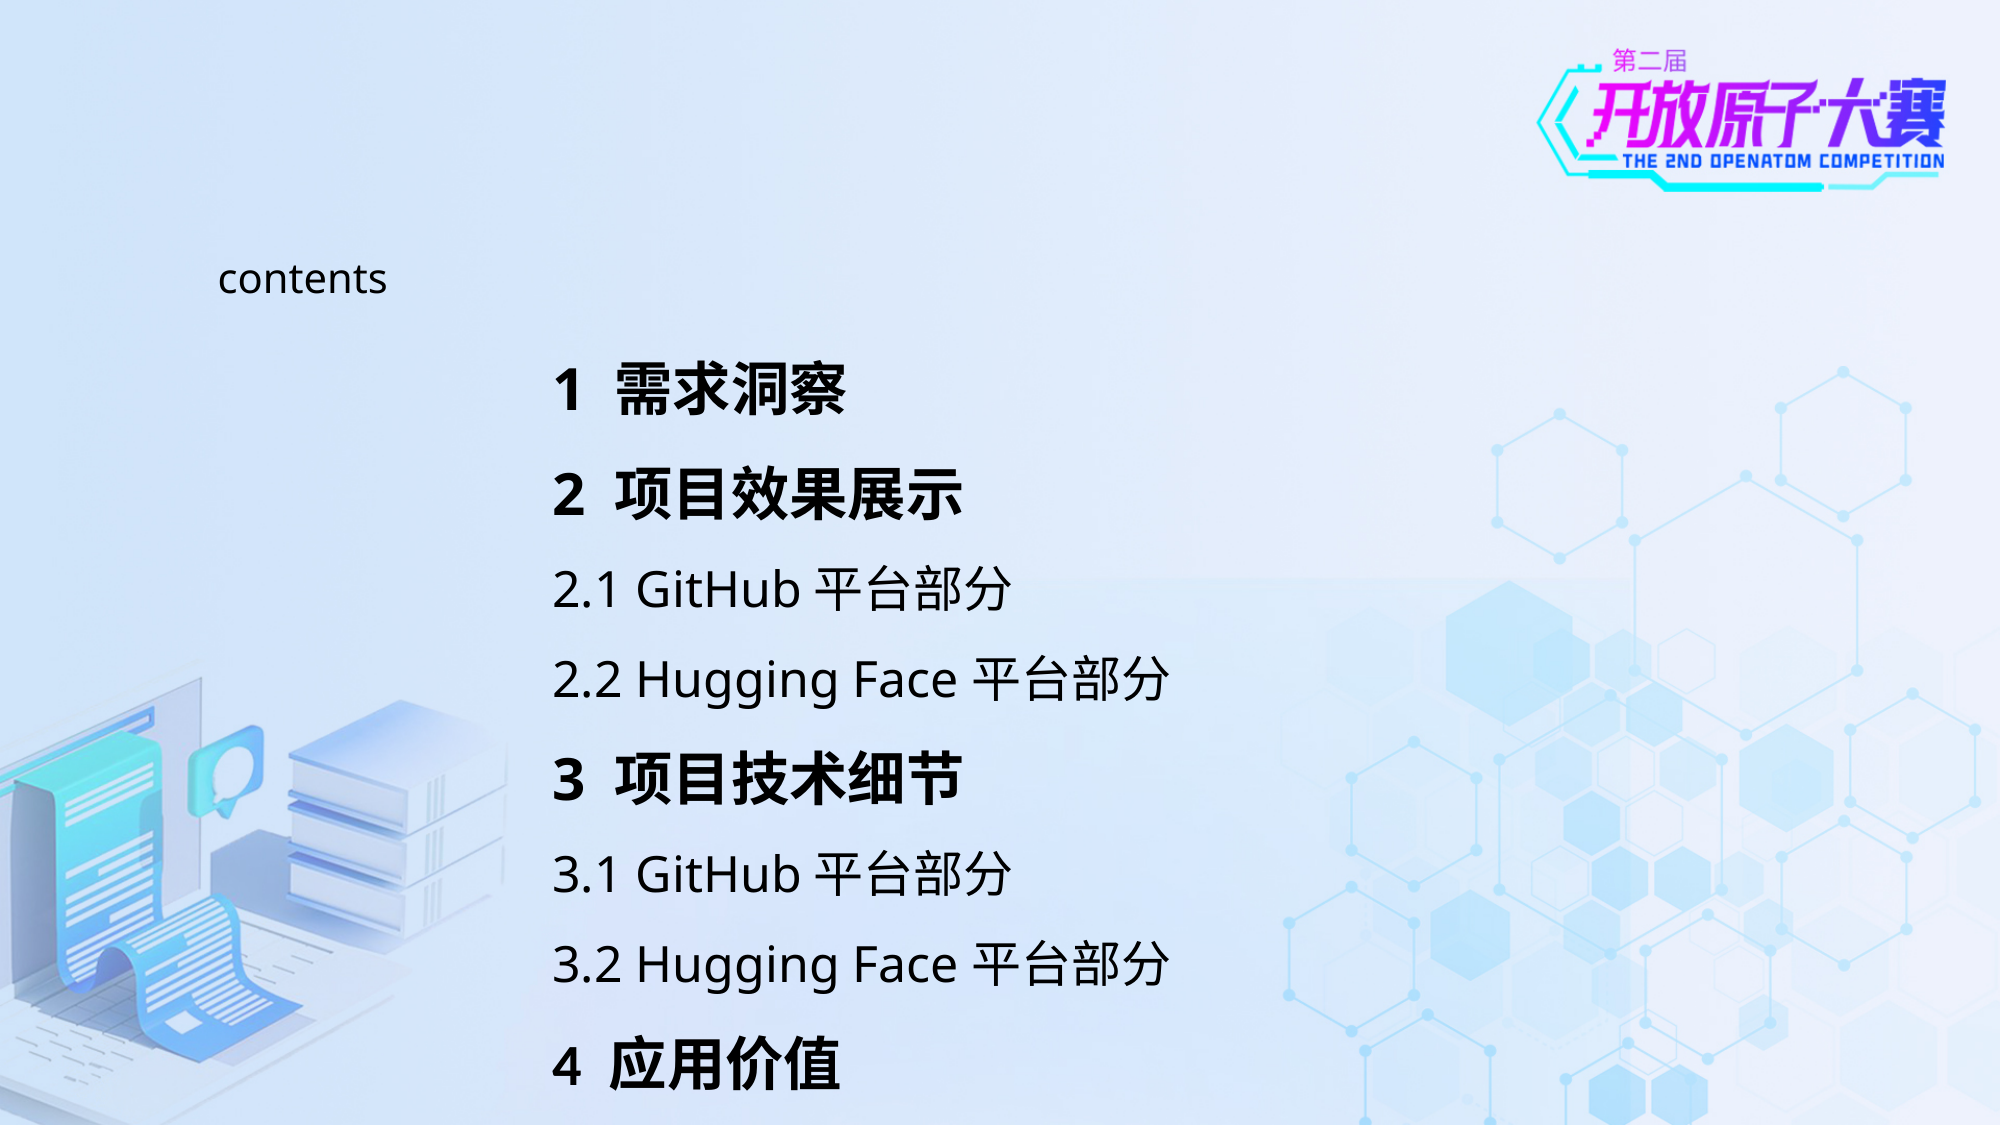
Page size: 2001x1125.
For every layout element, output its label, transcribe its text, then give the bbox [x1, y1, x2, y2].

text_box 1 需求洞察 2 项目效果展示 2.1 GitHub平台部分 2.2 Hugging Face平台部分 3 项目技术细节 3.1 GitHub平台部分 3.2 Hugging Face平台部分 4 应用价值 [537, 310, 1668, 1105]
picture [0, 0, 2000, 1125]
